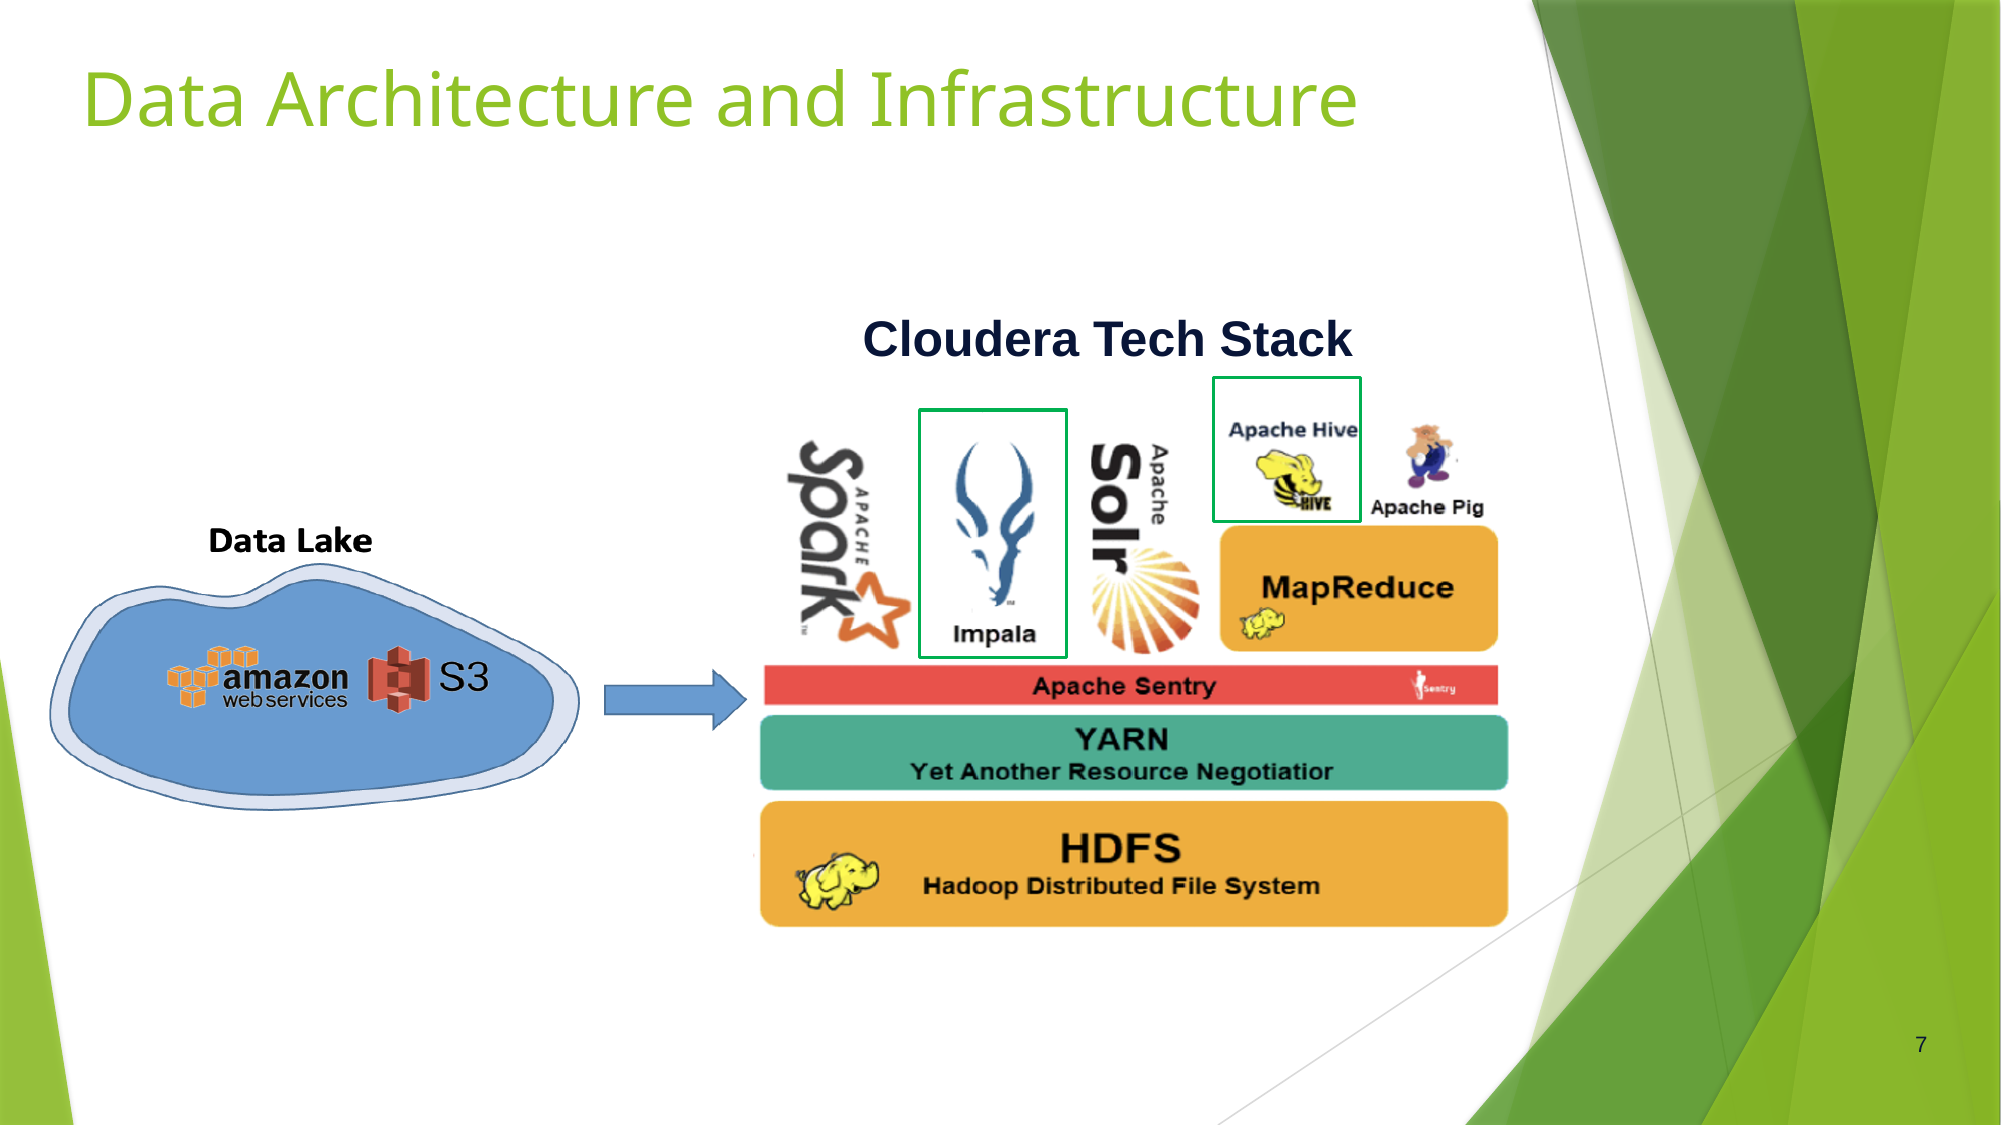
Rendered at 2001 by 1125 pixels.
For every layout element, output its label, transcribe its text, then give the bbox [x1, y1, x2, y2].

title Data Architecture and Infrastructure [66, 44, 1402, 229]
text_box Cloudera Tech Stack [842, 296, 1376, 377]
slide_number 7 [1839, 1026, 1928, 1059]
picture [48, 409, 1542, 949]
text_box [1212, 376, 1362, 408]
